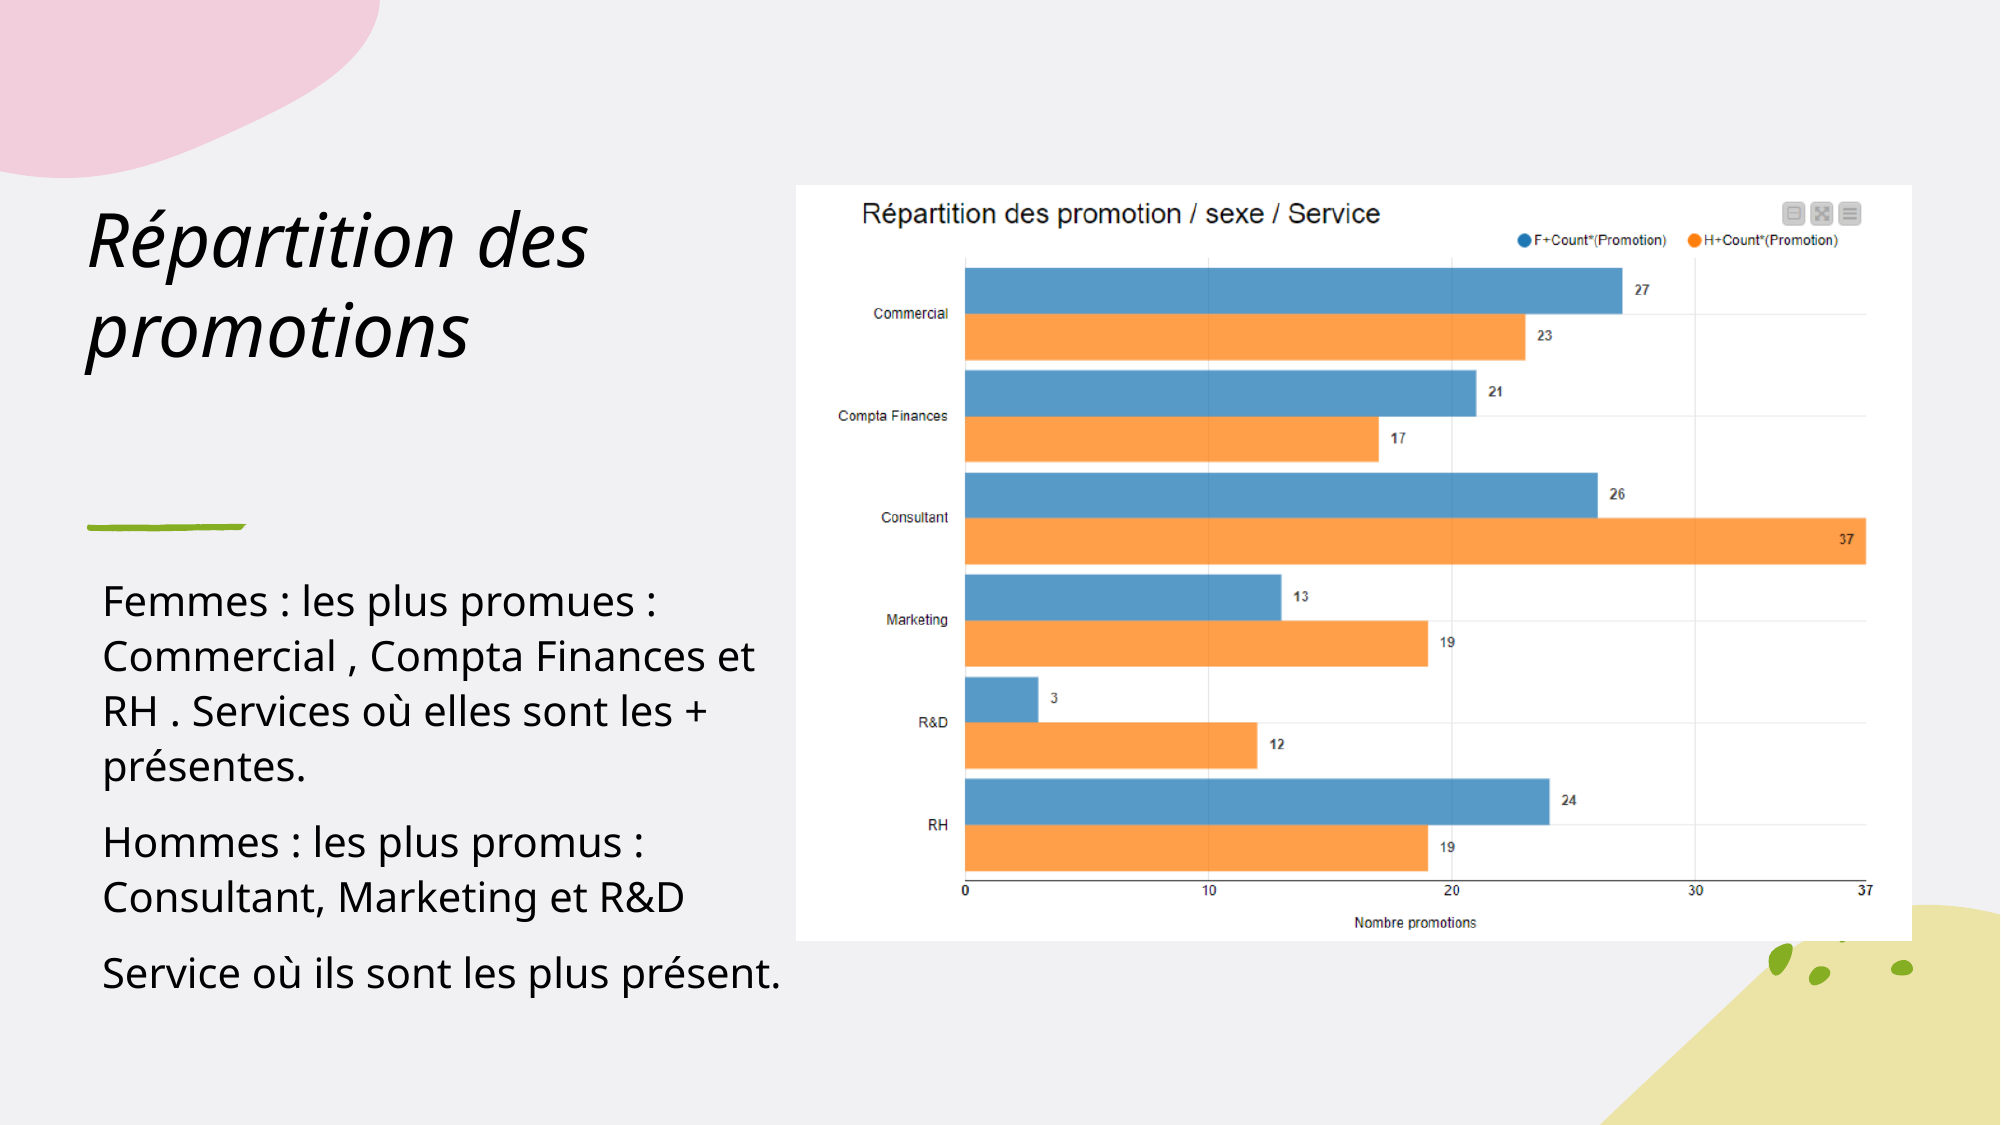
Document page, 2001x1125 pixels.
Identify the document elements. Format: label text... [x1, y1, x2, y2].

list Femmes : les plus promues : Commercial , Compta Finances et RH . Services où elles sont les + présentes. Hommes : les plus promus : Consultant, Marketing et R&D Service où ils sont les plus présent. [86, 562, 798, 1067]
title Répartition des promotions [71, 14, 780, 380]
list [796, 184, 1912, 941]
